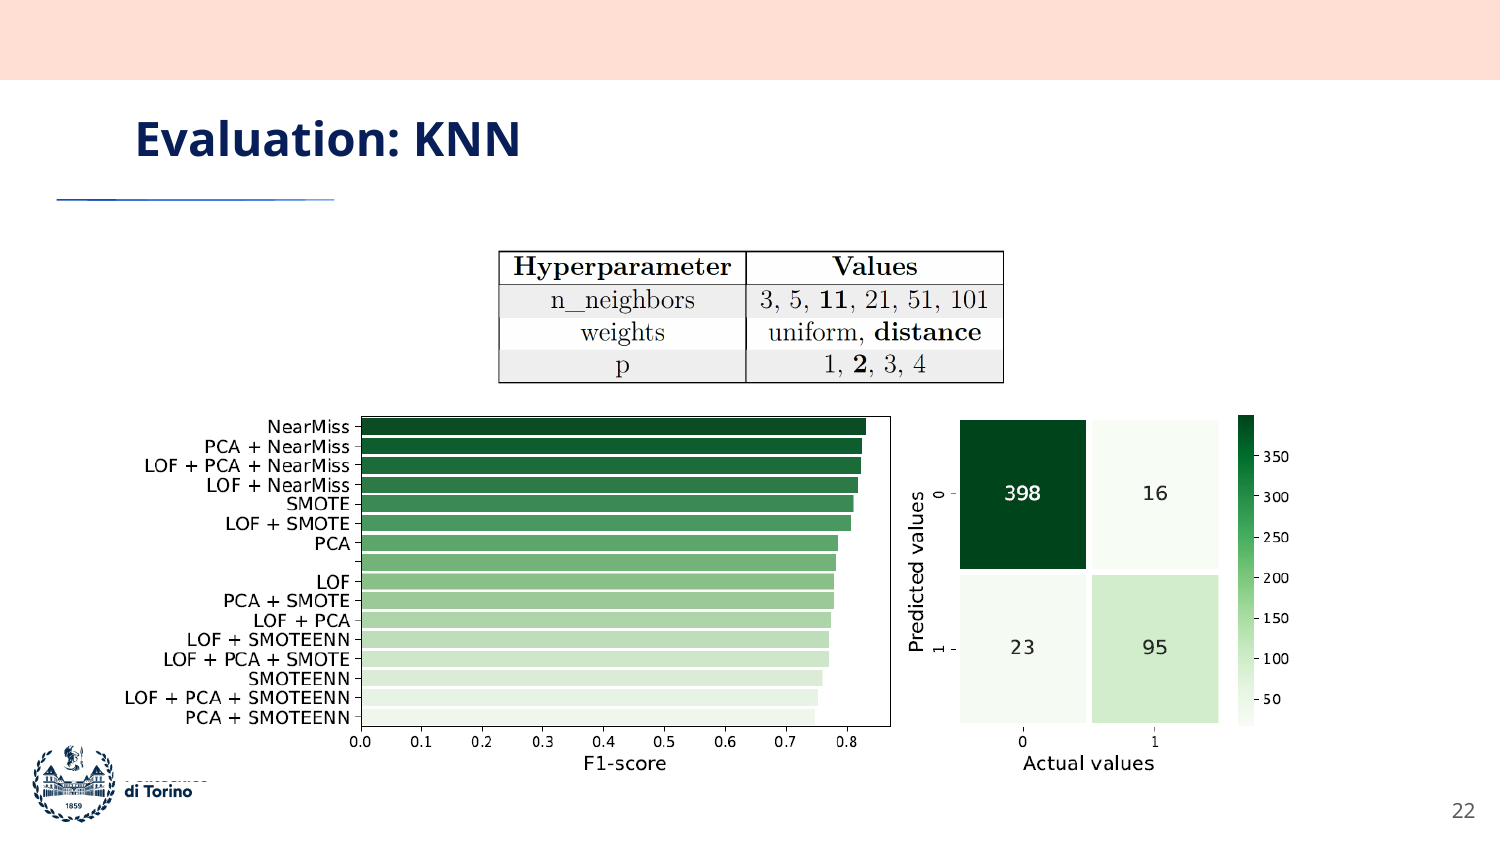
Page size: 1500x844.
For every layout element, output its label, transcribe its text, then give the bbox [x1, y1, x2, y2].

picture [30, 399, 1315, 824]
slide_number 22 [1400, 779, 1491, 844]
title Evaluation: KNN [119, 93, 1381, 182]
picture [492, 246, 1008, 386]
